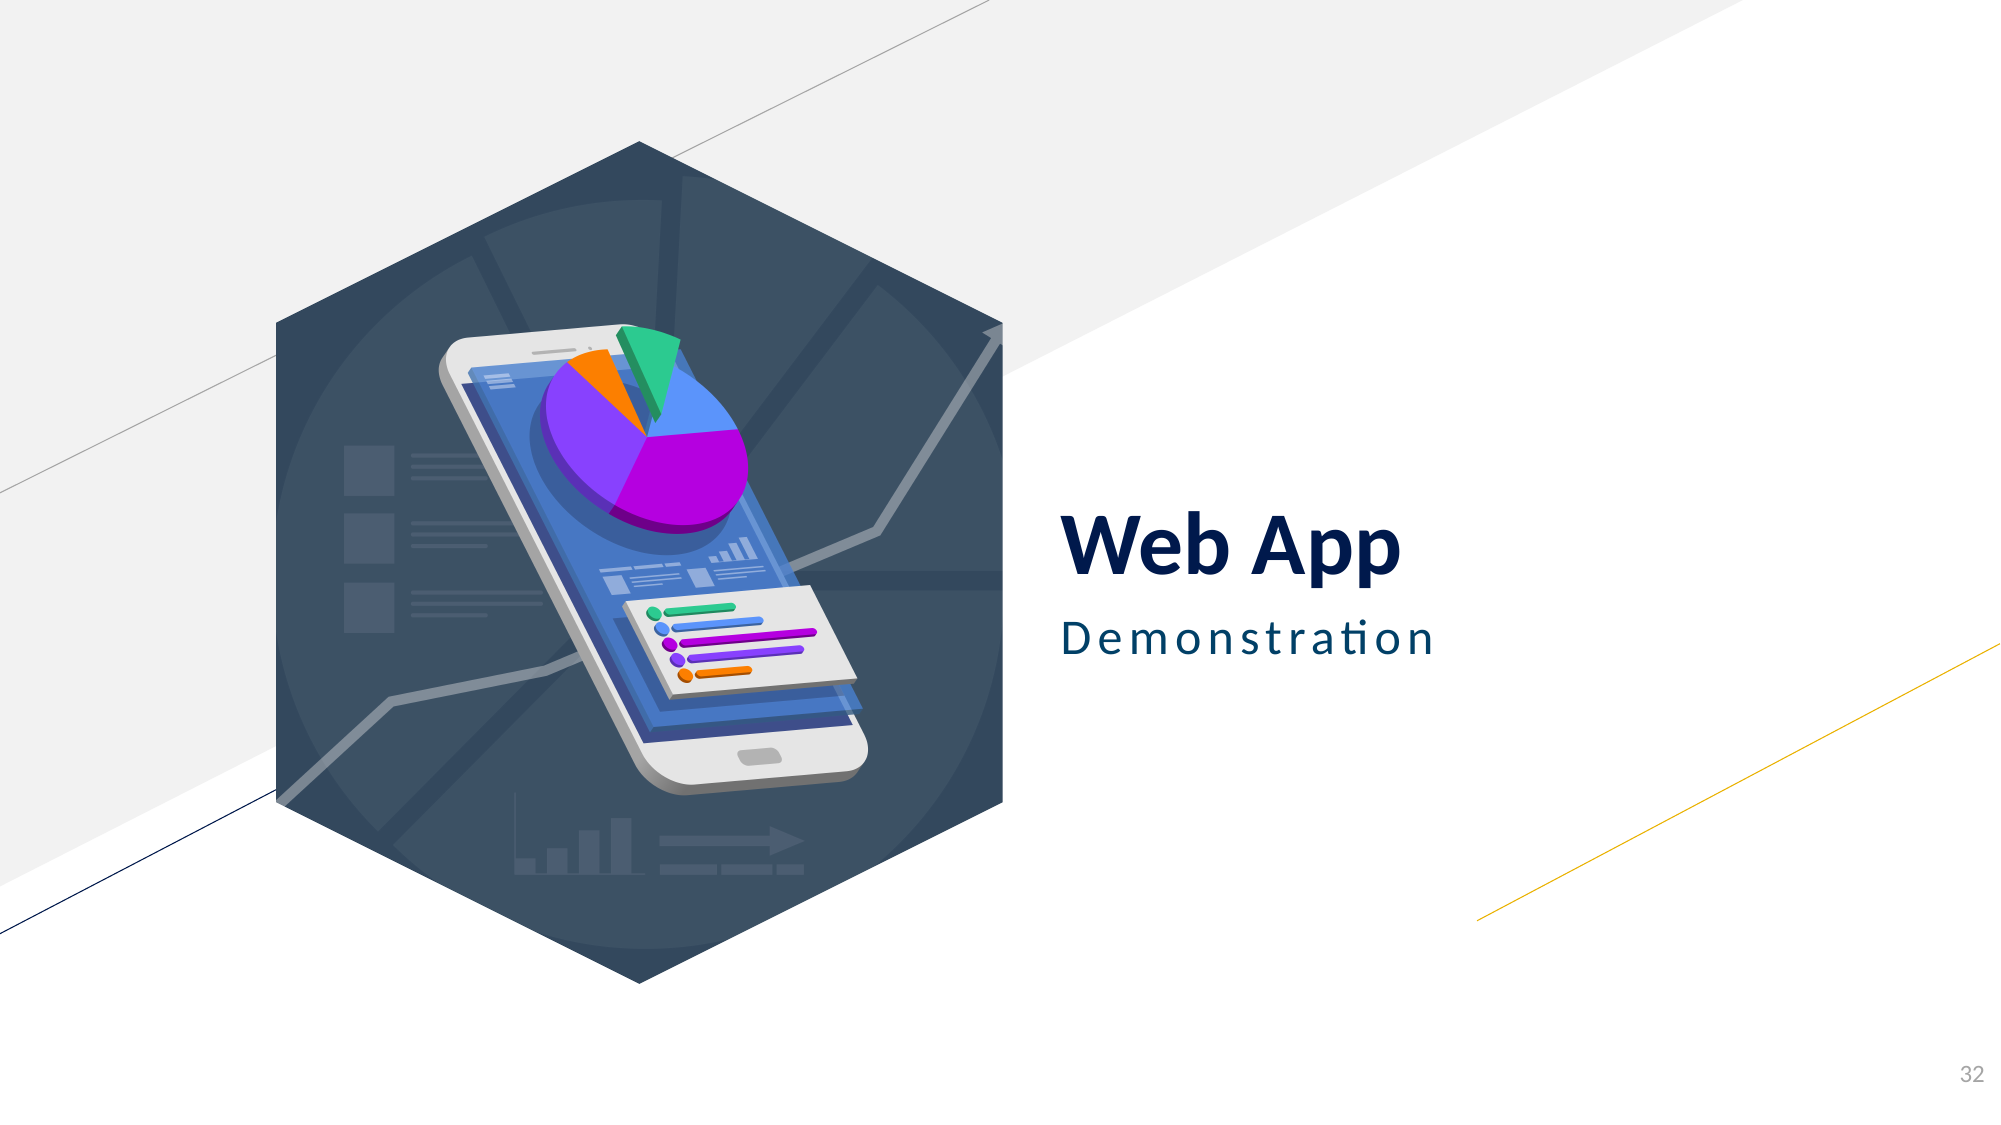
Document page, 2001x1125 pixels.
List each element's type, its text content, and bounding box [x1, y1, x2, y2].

title Web App [1045, 329, 1842, 595]
slide_number 32 [1878, 1042, 2000, 1103]
subtitle Demonstration [1045, 597, 1843, 804]
picture [276, 141, 1003, 984]
